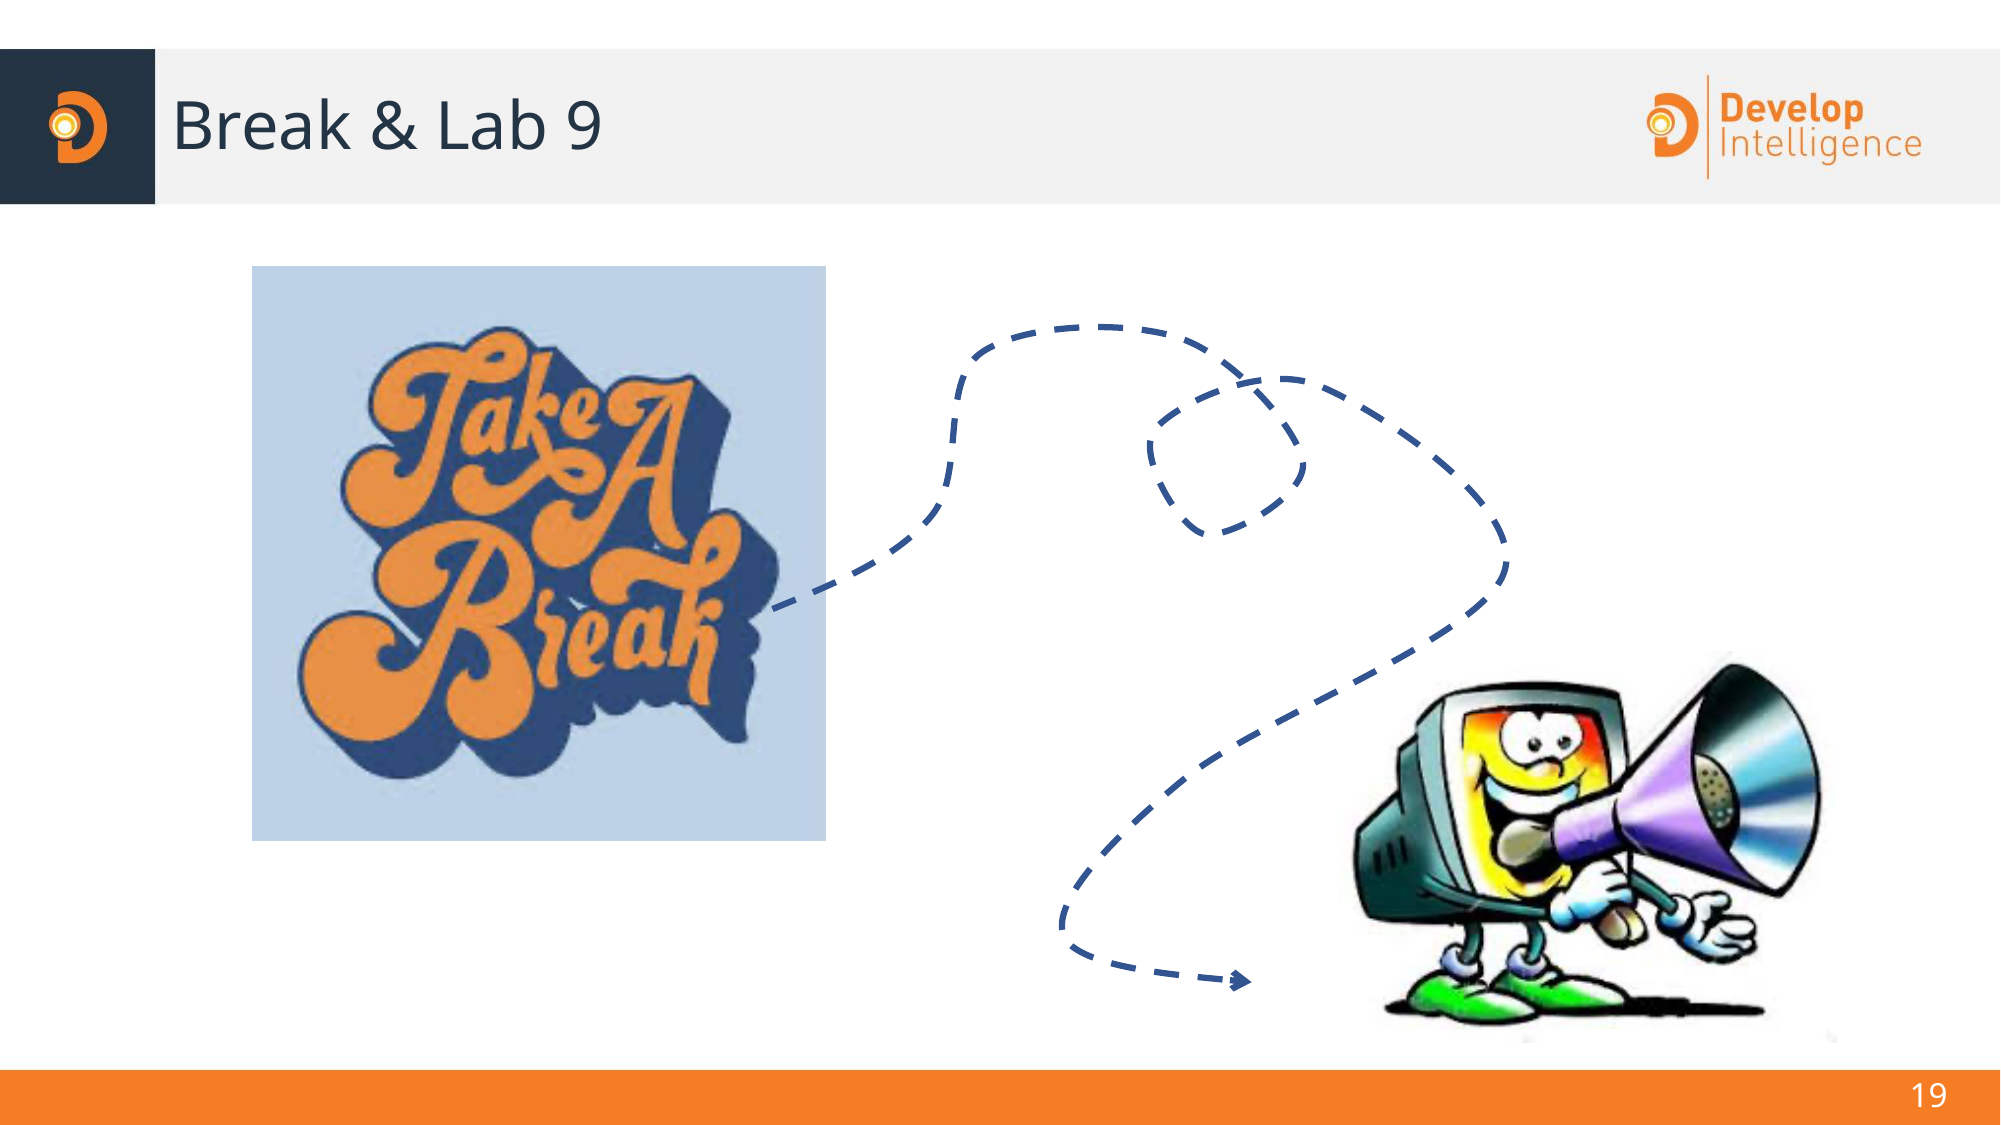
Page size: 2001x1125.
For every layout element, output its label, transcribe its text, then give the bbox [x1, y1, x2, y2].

text_box [831, 324, 1509, 989]
picture [0, 0, 2001, 1125]
title Break & Lab 9 [156, 53, 1999, 203]
slide_number 19 [1860, 1072, 1998, 1122]
